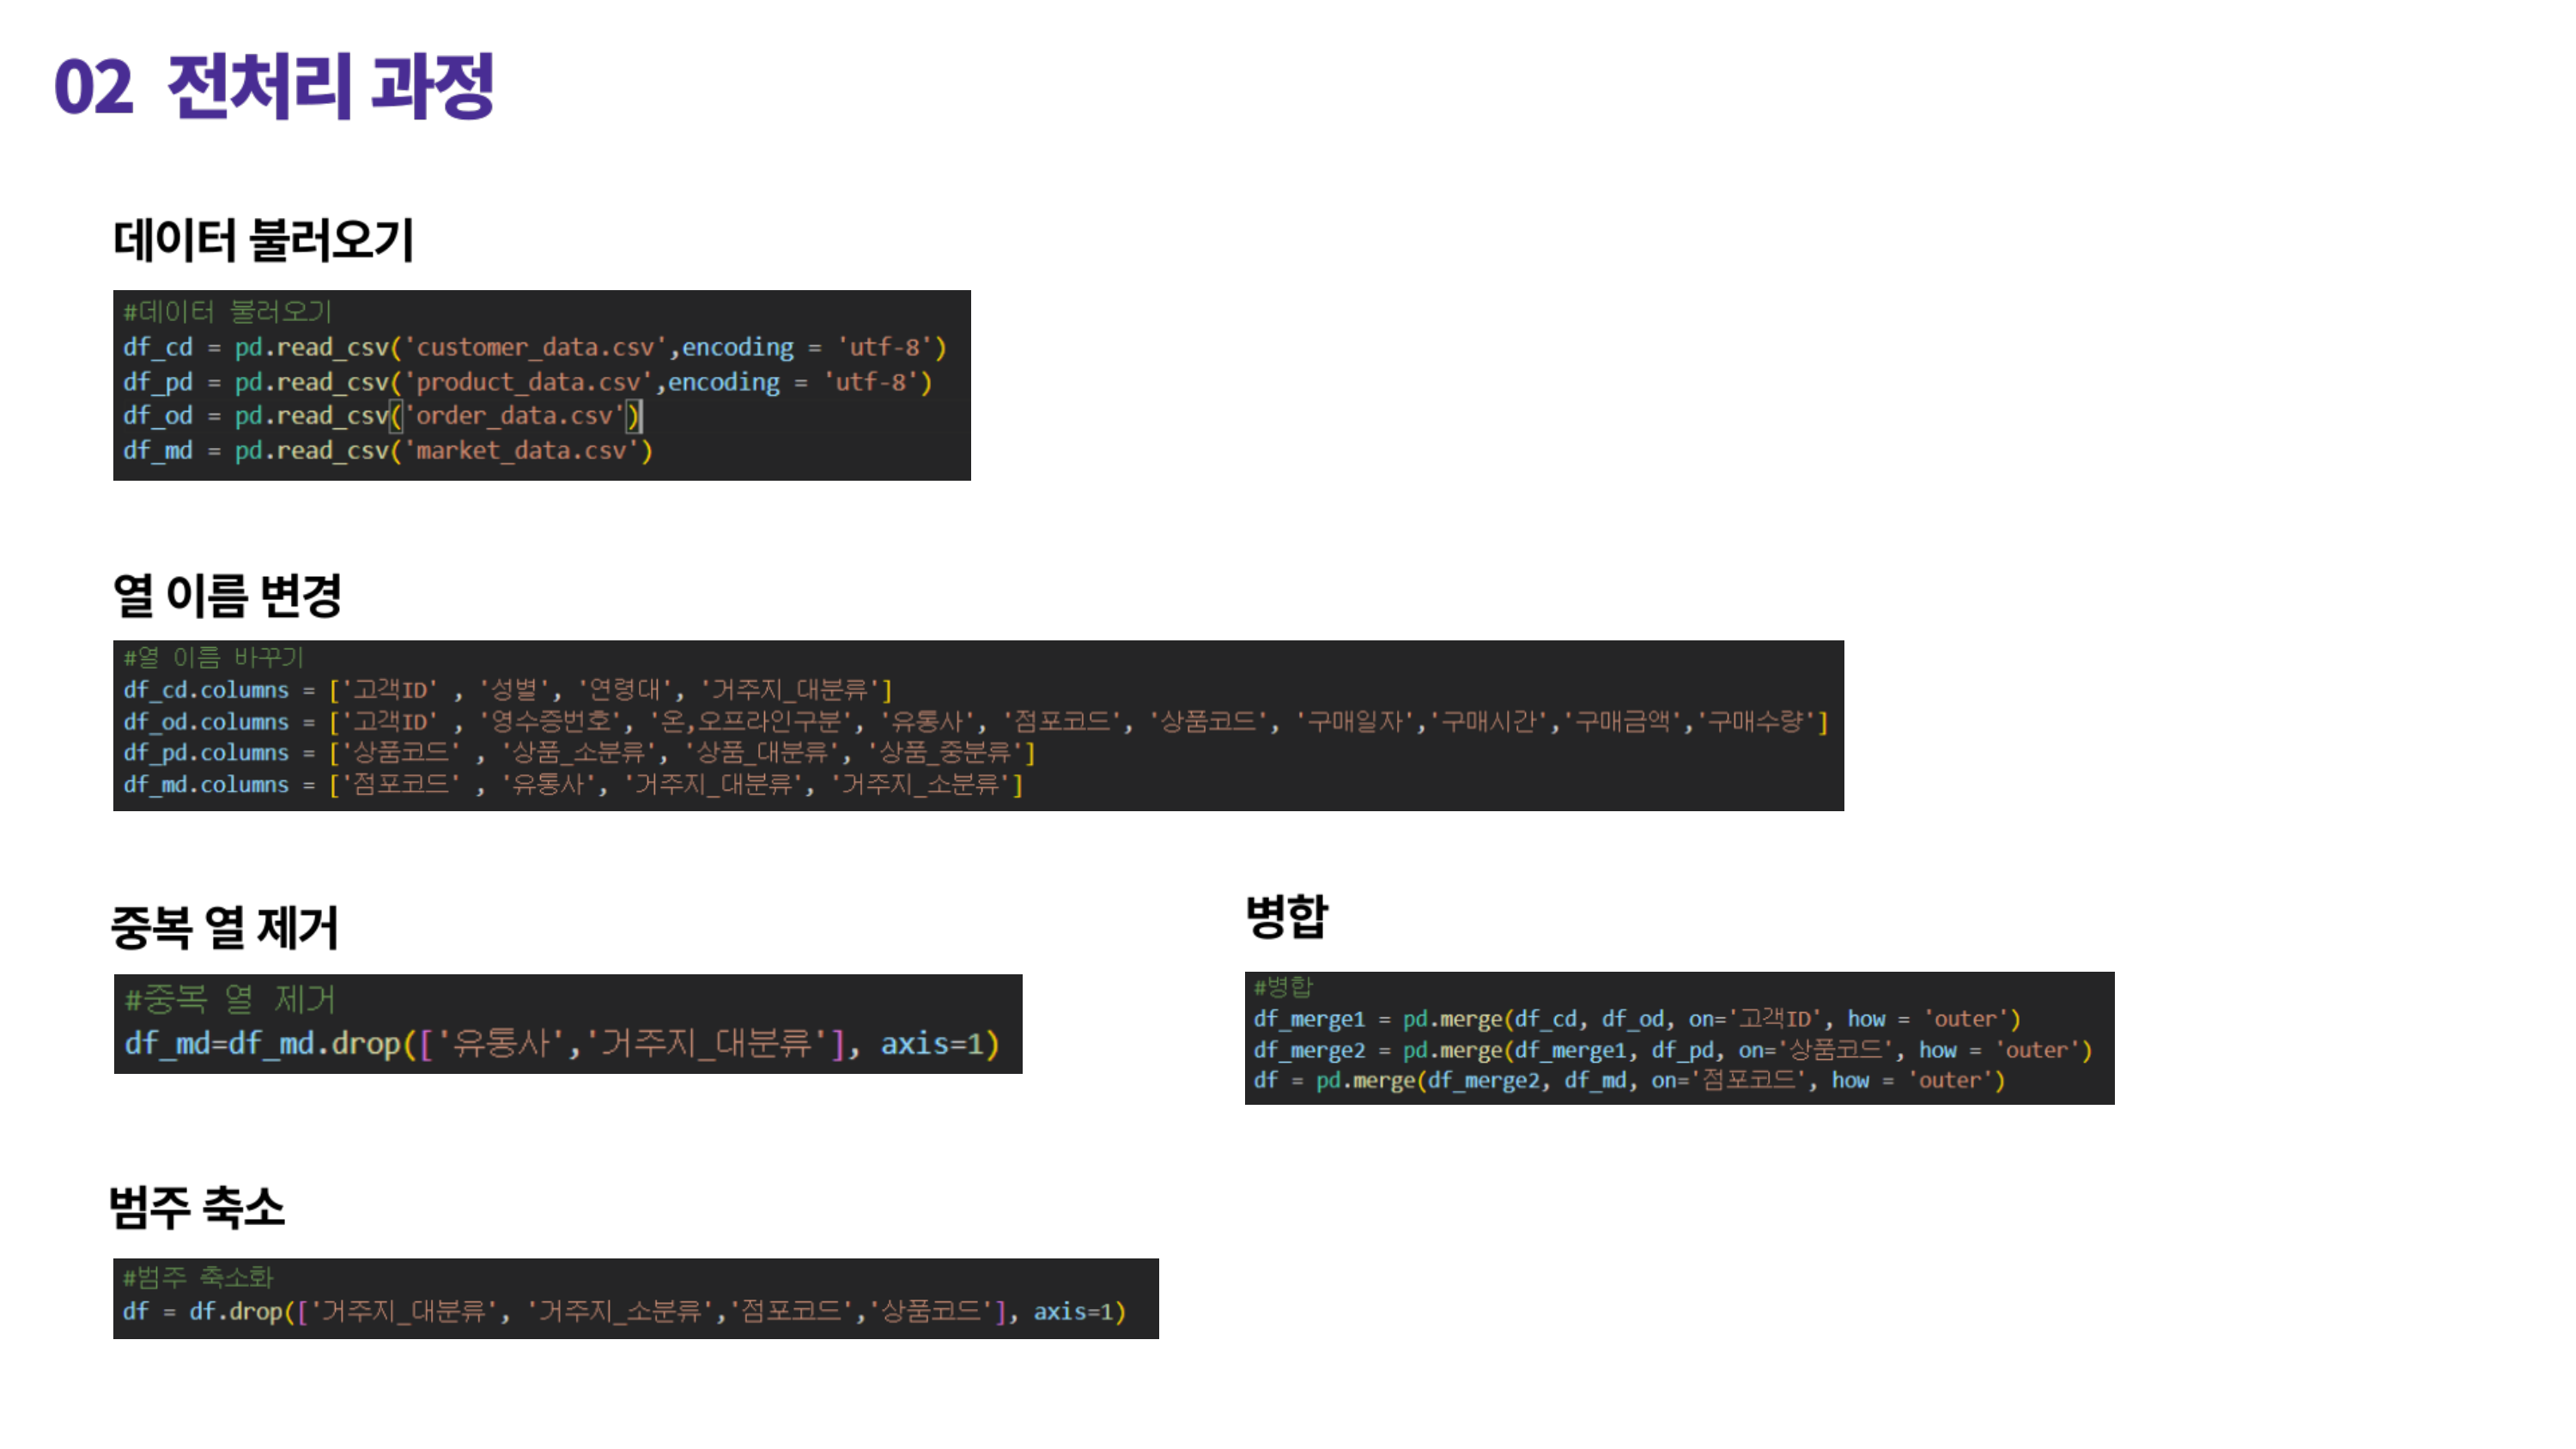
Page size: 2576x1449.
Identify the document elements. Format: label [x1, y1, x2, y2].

picture [103, 886, 361, 974]
picture [106, 554, 369, 642]
picture [101, 1166, 309, 1254]
text_box [113, 640, 1844, 811]
picture [106, 197, 436, 286]
text_box [114, 974, 1023, 1074]
text_box [113, 1258, 1159, 1340]
picture [41, 22, 528, 155]
picture [1237, 875, 1357, 962]
text_box [113, 290, 971, 482]
text_box [1245, 972, 2115, 1105]
